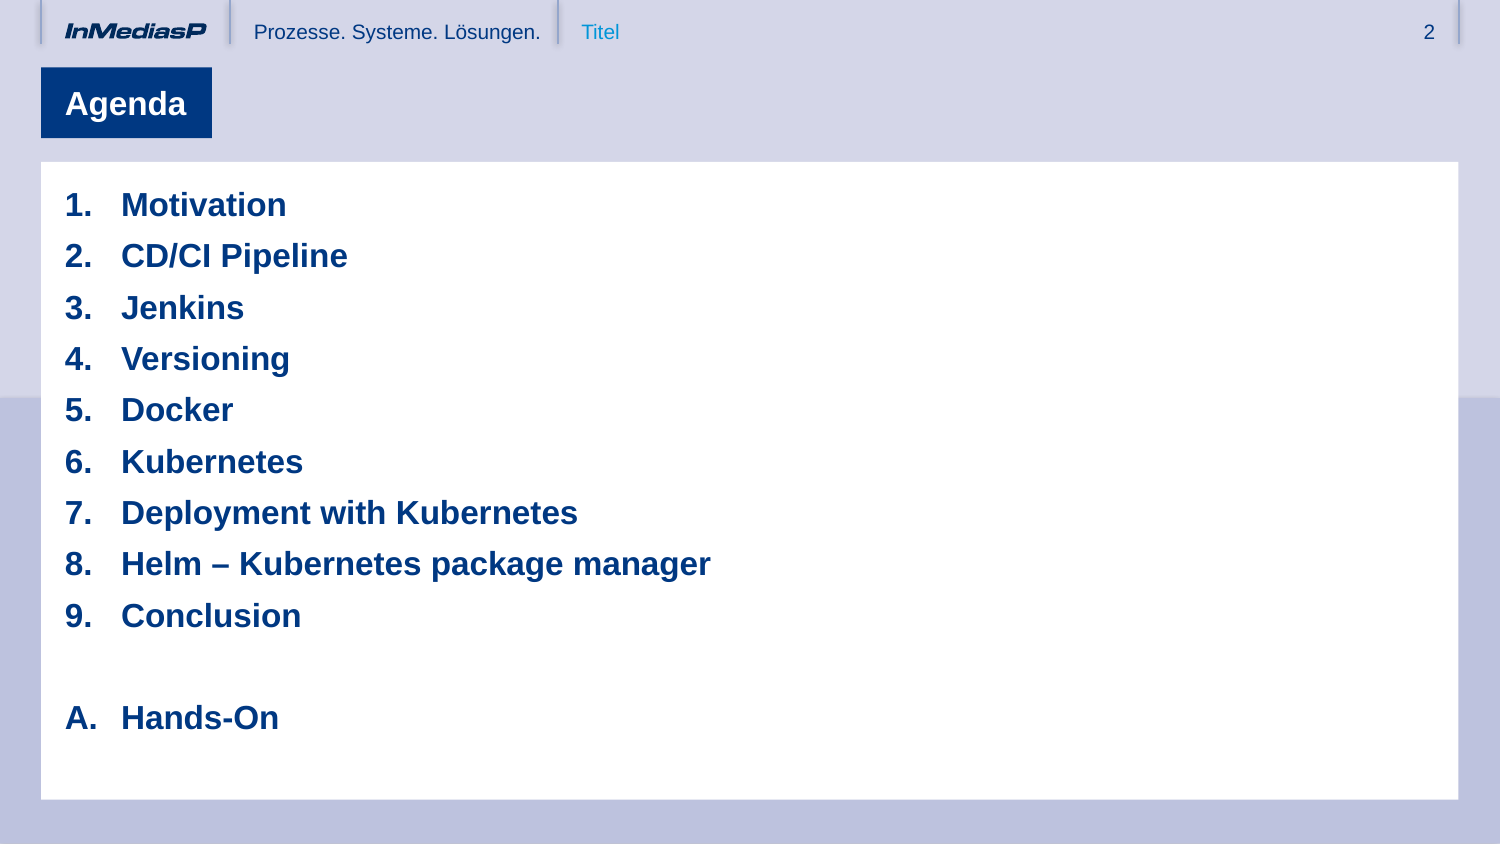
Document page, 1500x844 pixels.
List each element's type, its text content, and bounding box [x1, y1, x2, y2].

list Motivation CD/CI Pipeline Jenkins Versioning Docker Kubernetes Deployment with Kubernetes Helm – Kubernetes package manager Conclusion Hands-On [64, 185, 1436, 777]
title Agenda [40, 67, 213, 139]
